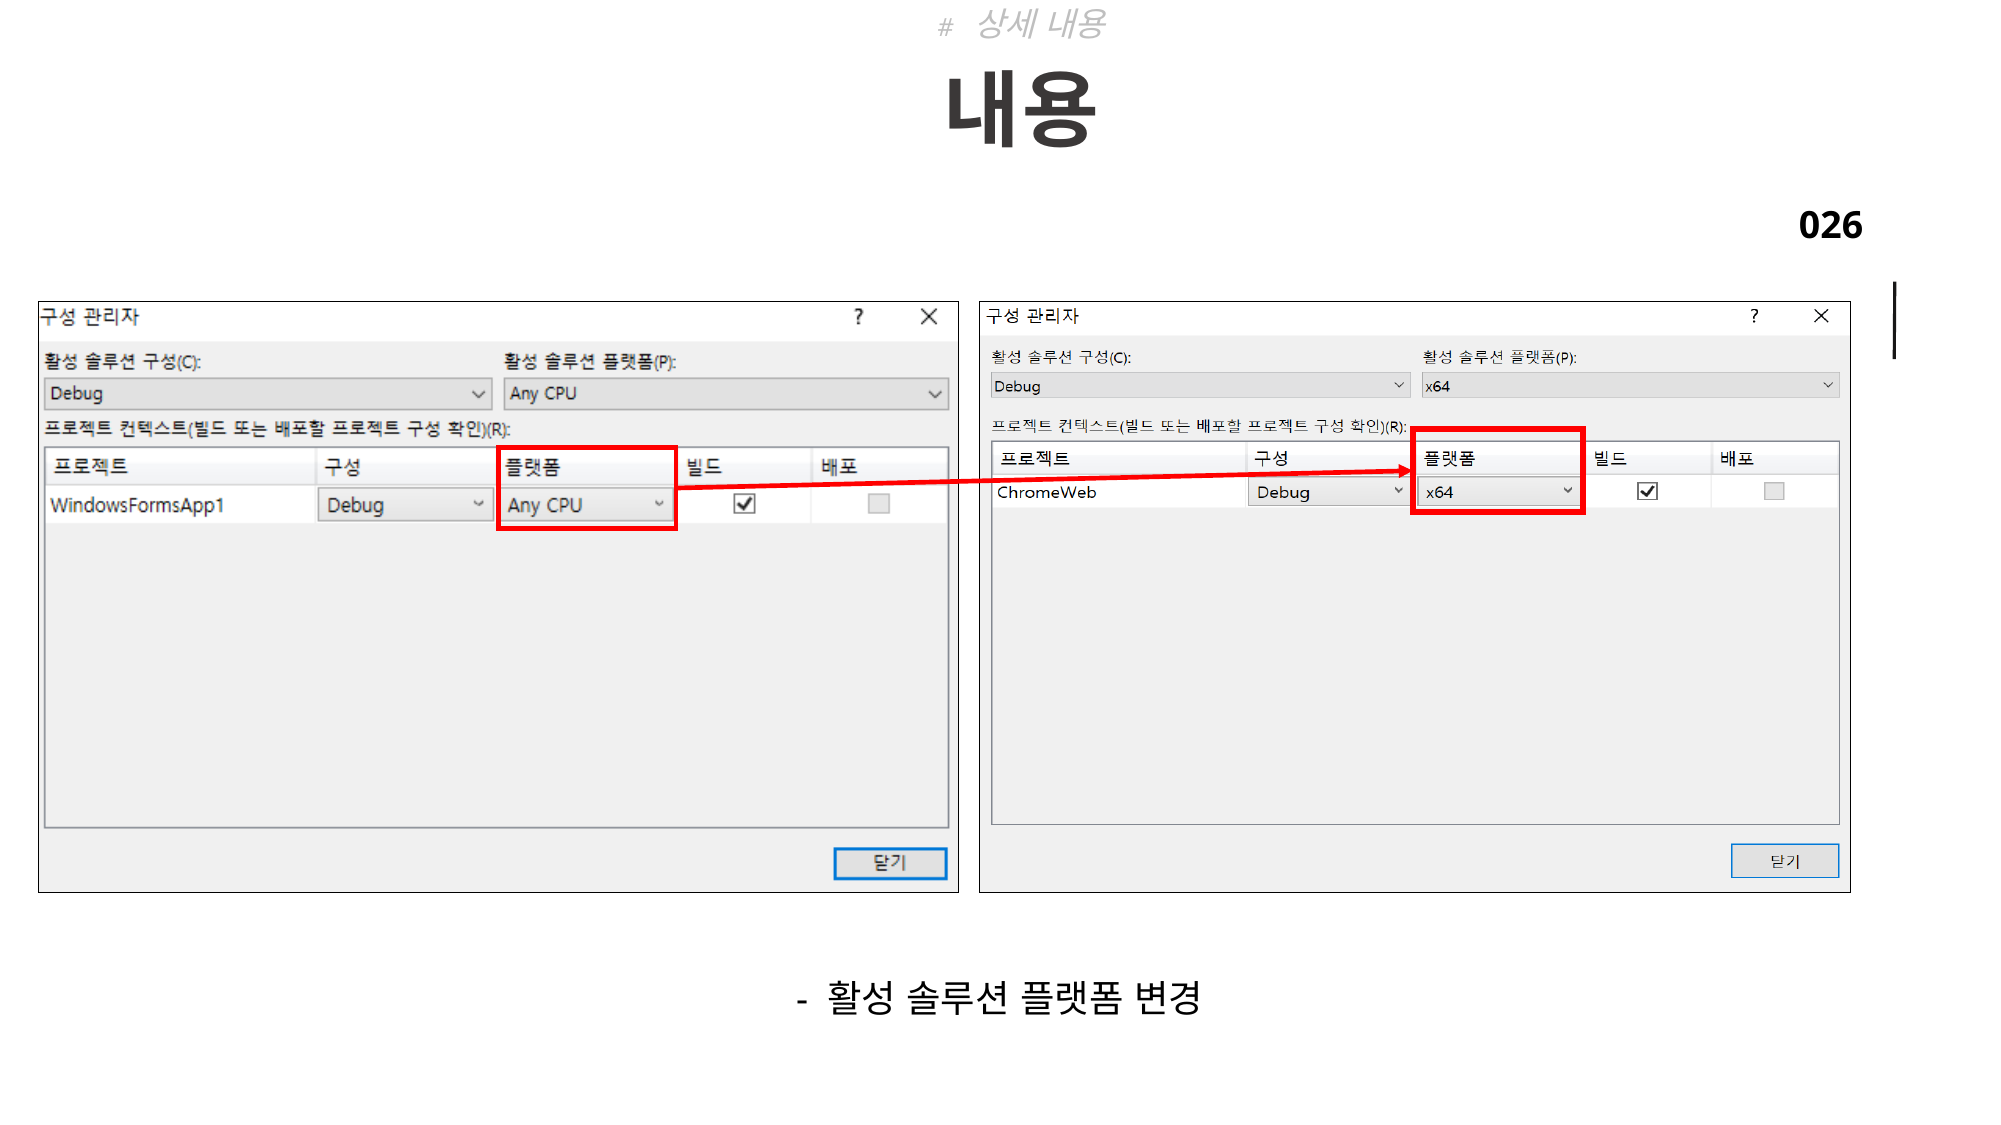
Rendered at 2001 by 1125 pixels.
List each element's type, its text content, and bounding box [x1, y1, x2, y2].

picture [979, 301, 1851, 893]
text_box 내용 [370, 61, 1672, 196]
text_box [676, 470, 1413, 489]
text_box # 상세 내용 [696, 0, 1346, 62]
picture [37, 301, 959, 893]
text_box - 활성 솔루션 플랫폼 변경 [781, 967, 1219, 1028]
